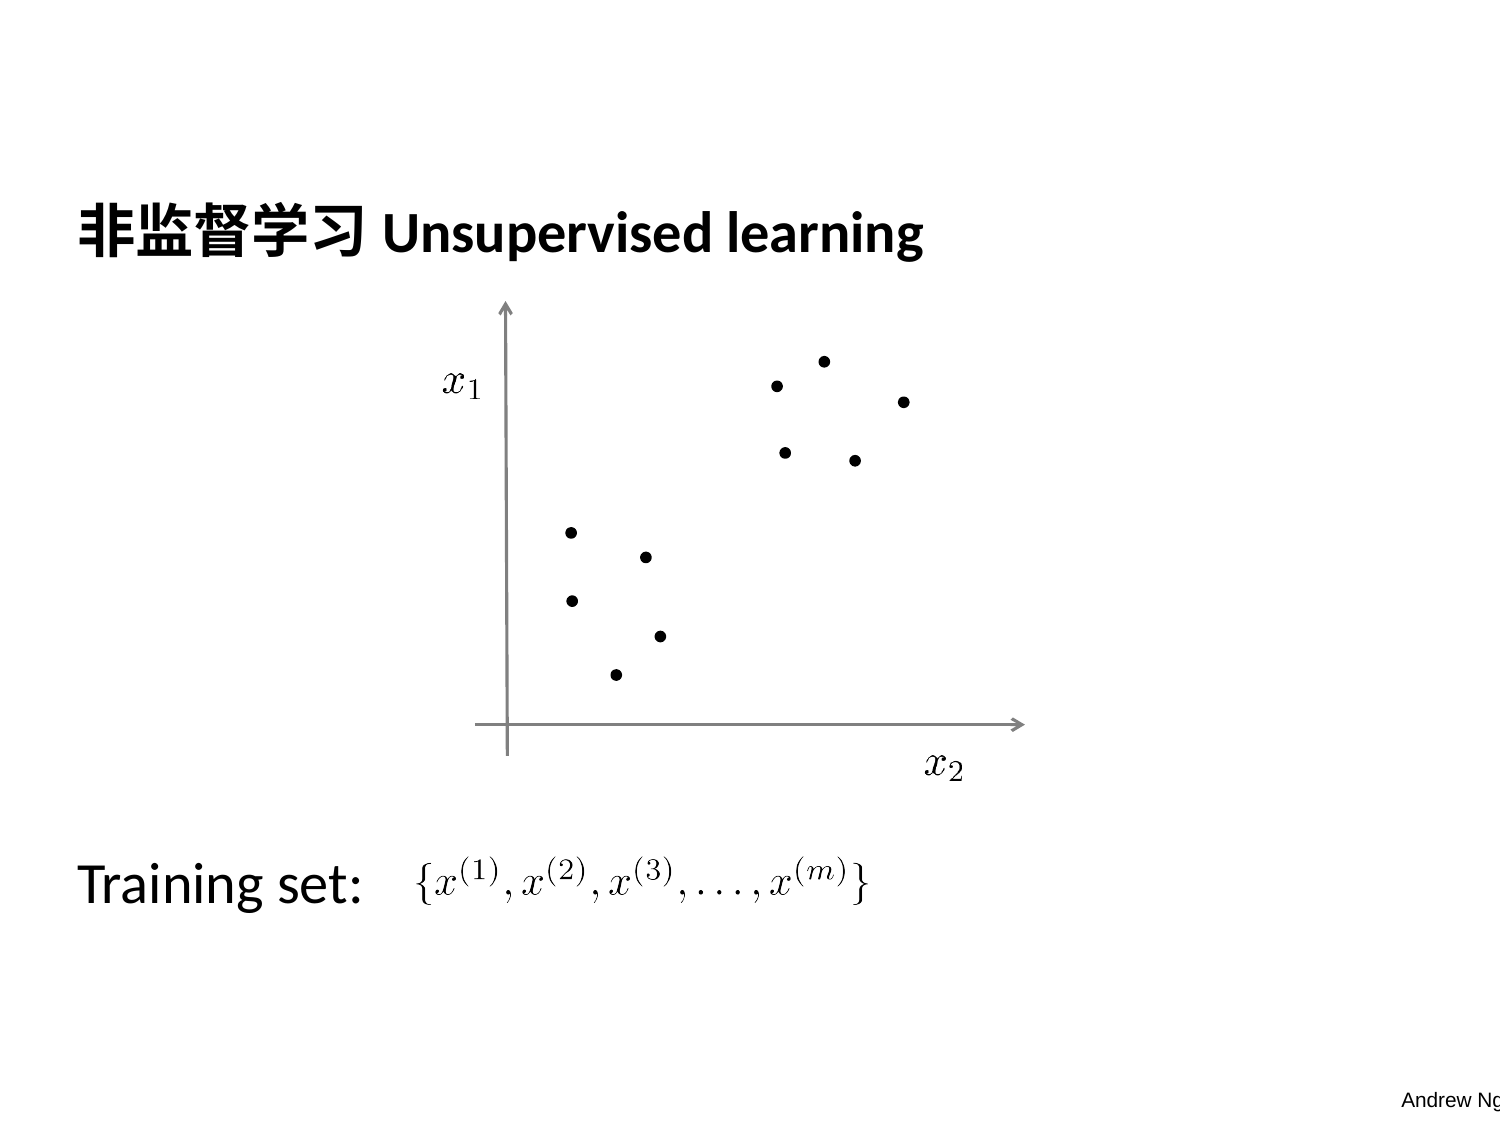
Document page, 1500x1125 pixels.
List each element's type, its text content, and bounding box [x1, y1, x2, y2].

picture [923, 755, 962, 781]
text_box 非监督学习Unsupervised learning [62, 186, 1425, 271]
text_box [818, 355, 831, 368]
text_box [610, 669, 623, 681]
picture [442, 373, 480, 399]
text_box [897, 396, 910, 409]
text_box [654, 630, 667, 643]
text_box Training set: [62, 837, 1425, 923]
text_box [849, 454, 861, 467]
text_box [771, 380, 783, 393]
text_box [566, 595, 578, 607]
picture [416, 856, 868, 905]
text_box [640, 551, 652, 564]
text_box [565, 527, 577, 539]
text_box [779, 447, 791, 459]
